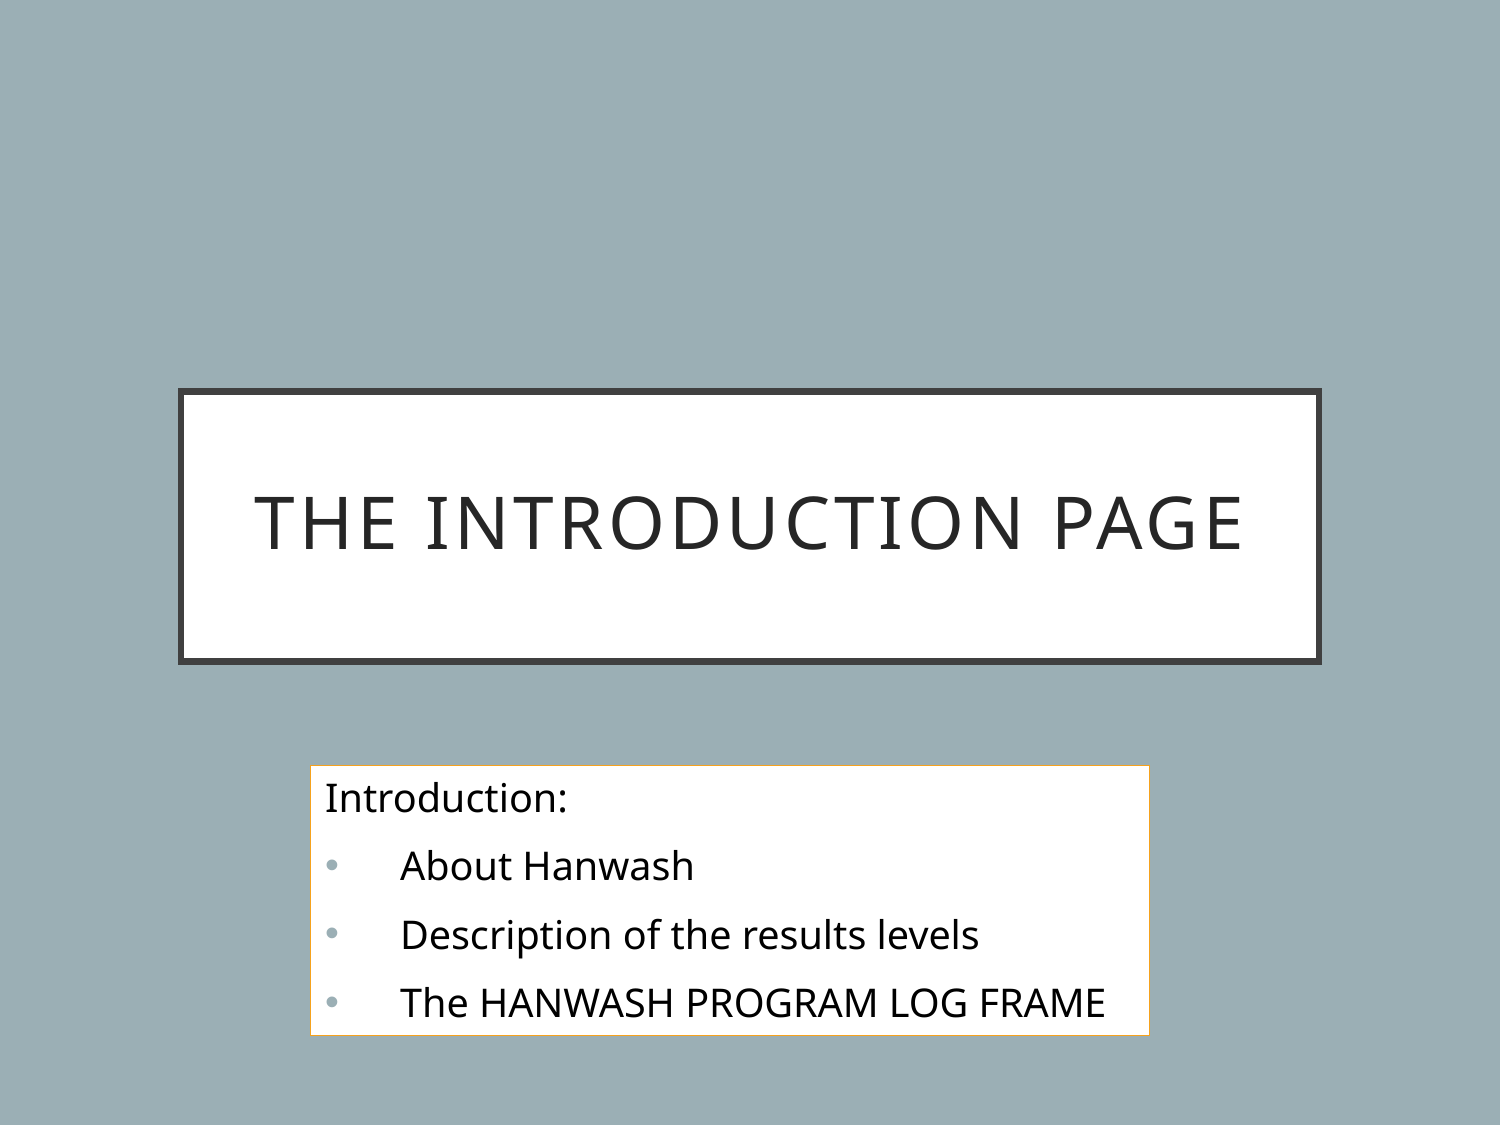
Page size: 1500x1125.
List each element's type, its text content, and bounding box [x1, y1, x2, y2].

title The introduction page [178, 388, 1322, 665]
subtitle Introduction: About Hanwash Description of the results levels The HANWASH PROGRAM LOG FRAME [310, 765, 1150, 1036]
